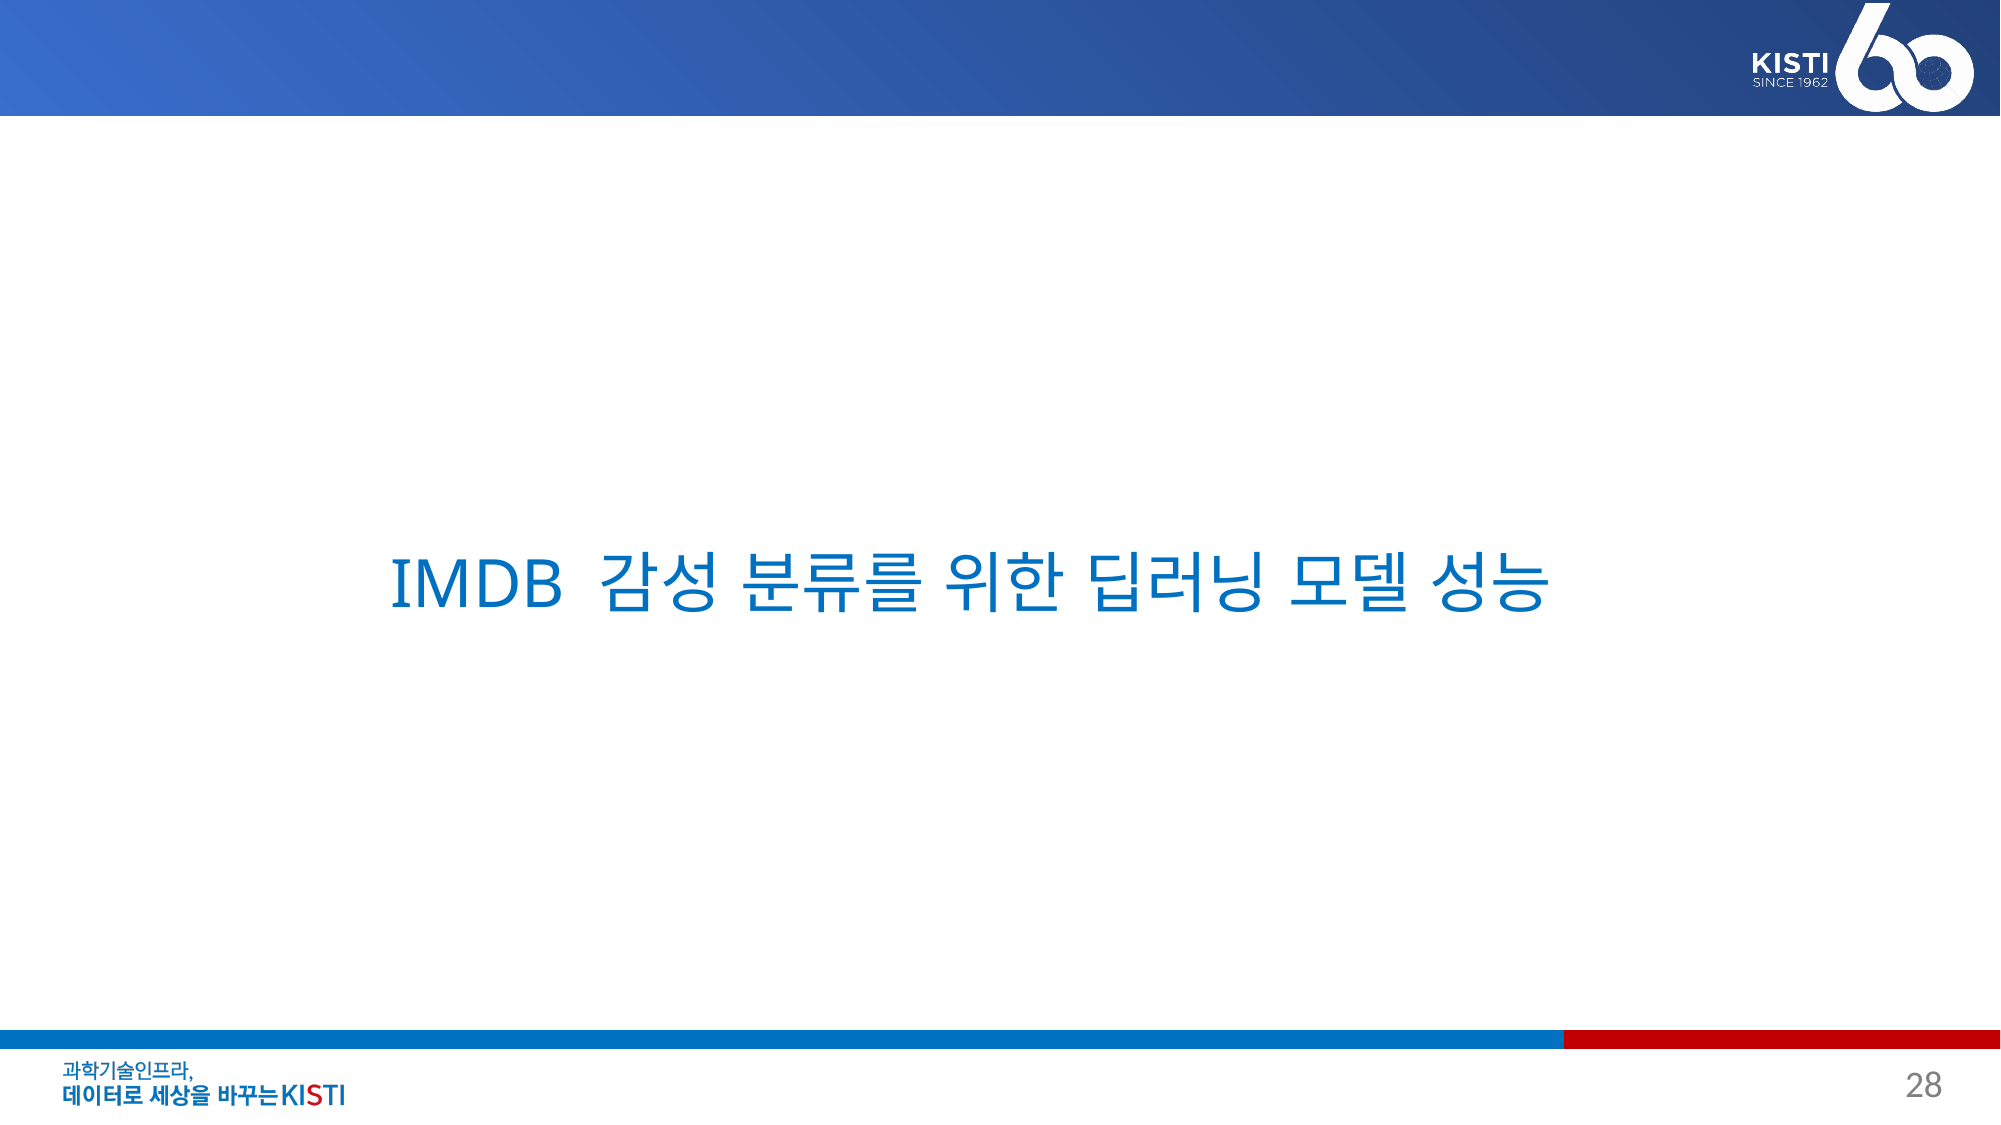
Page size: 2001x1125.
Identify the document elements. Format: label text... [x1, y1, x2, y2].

picture [63, 1061, 344, 1106]
title IMDB 감성 분류를 위한 딥러닝 모델 성능 [228, 364, 1716, 664]
slide_number 28 [1605, 1053, 1958, 1113]
picture [1753, 3, 1974, 112]
